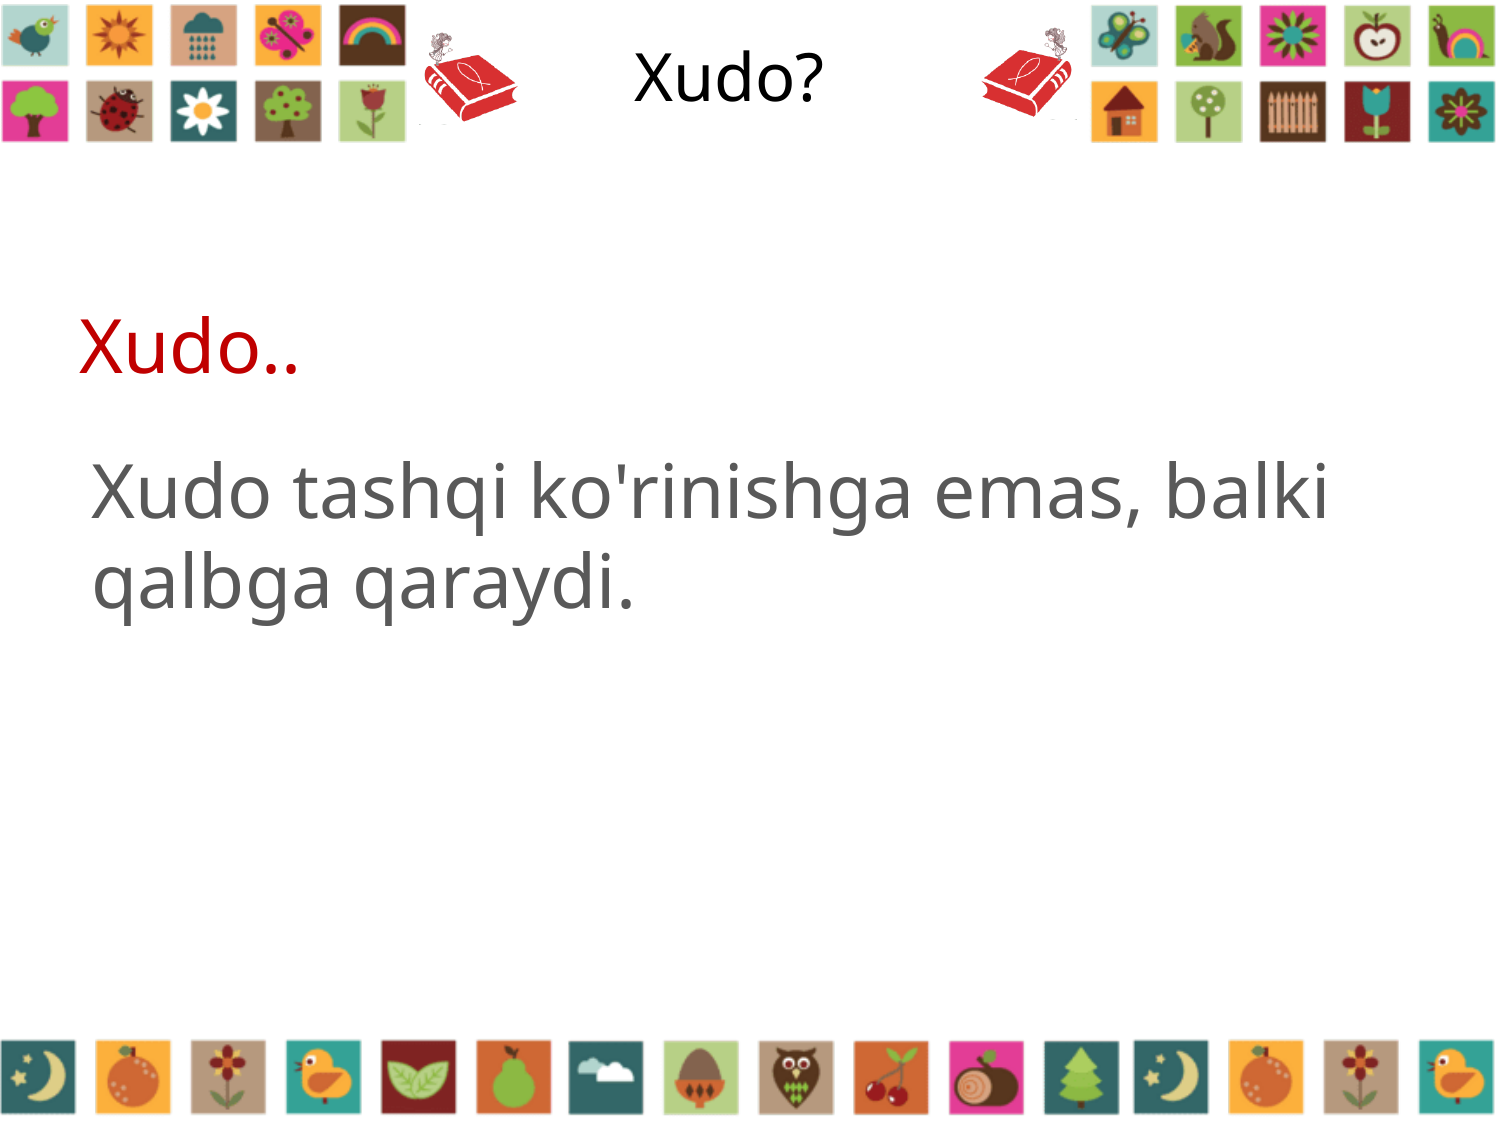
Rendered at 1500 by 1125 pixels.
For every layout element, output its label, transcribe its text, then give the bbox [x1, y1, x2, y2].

text_box Xudo.. [64, 290, 1412, 396]
picture [950, 3, 1500, 150]
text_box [0, 1028, 1500, 1118]
picture [0, 3, 550, 150]
text_box Xudo tashqi ko'rinishga emas, balki qalbga qaraydi. [76, 436, 1424, 632]
text_box Xudo? [553, 27, 946, 123]
